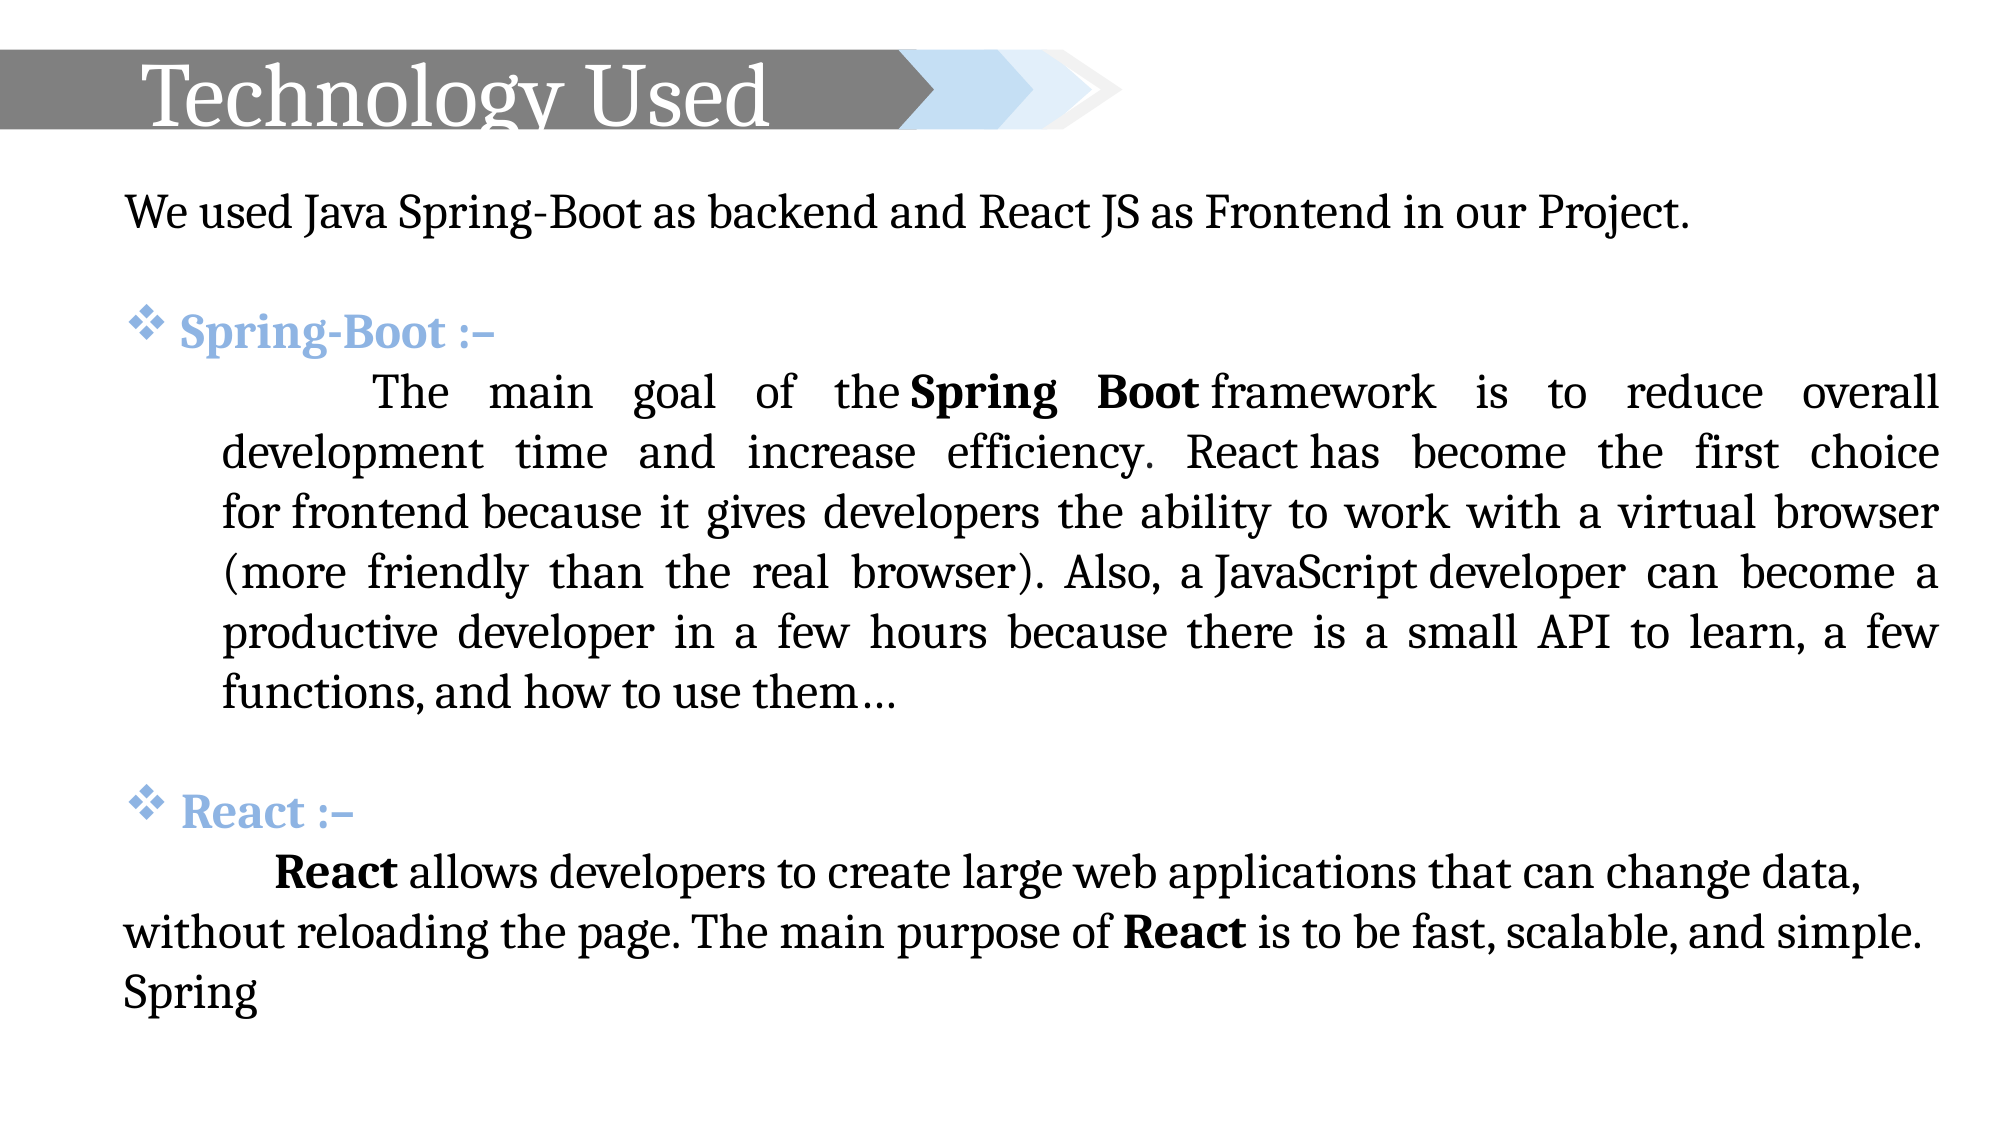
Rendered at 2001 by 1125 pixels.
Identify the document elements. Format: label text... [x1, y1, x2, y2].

text_box We used Java Spring-Boot as backend and React JS as Frontend in our Project. Spring-Boot :– The main goal of the Spring Boot framework is to reduce overall development time and increase efficiency. React has become the first choice for frontend because it gives developers the ability to work with a virtual browser (more friendly than the real browser). Also, a JavaScript developer can become a productive developer in a few hours because there is a small API to learn, a few functions, and how to use them… React :– React allows developers to create large web applications that can change data, without reloading the page. The main purpose of React is to be fast, scalable, and simple. Spring [109, 170, 1955, 1026]
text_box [0, 49, 1123, 130]
